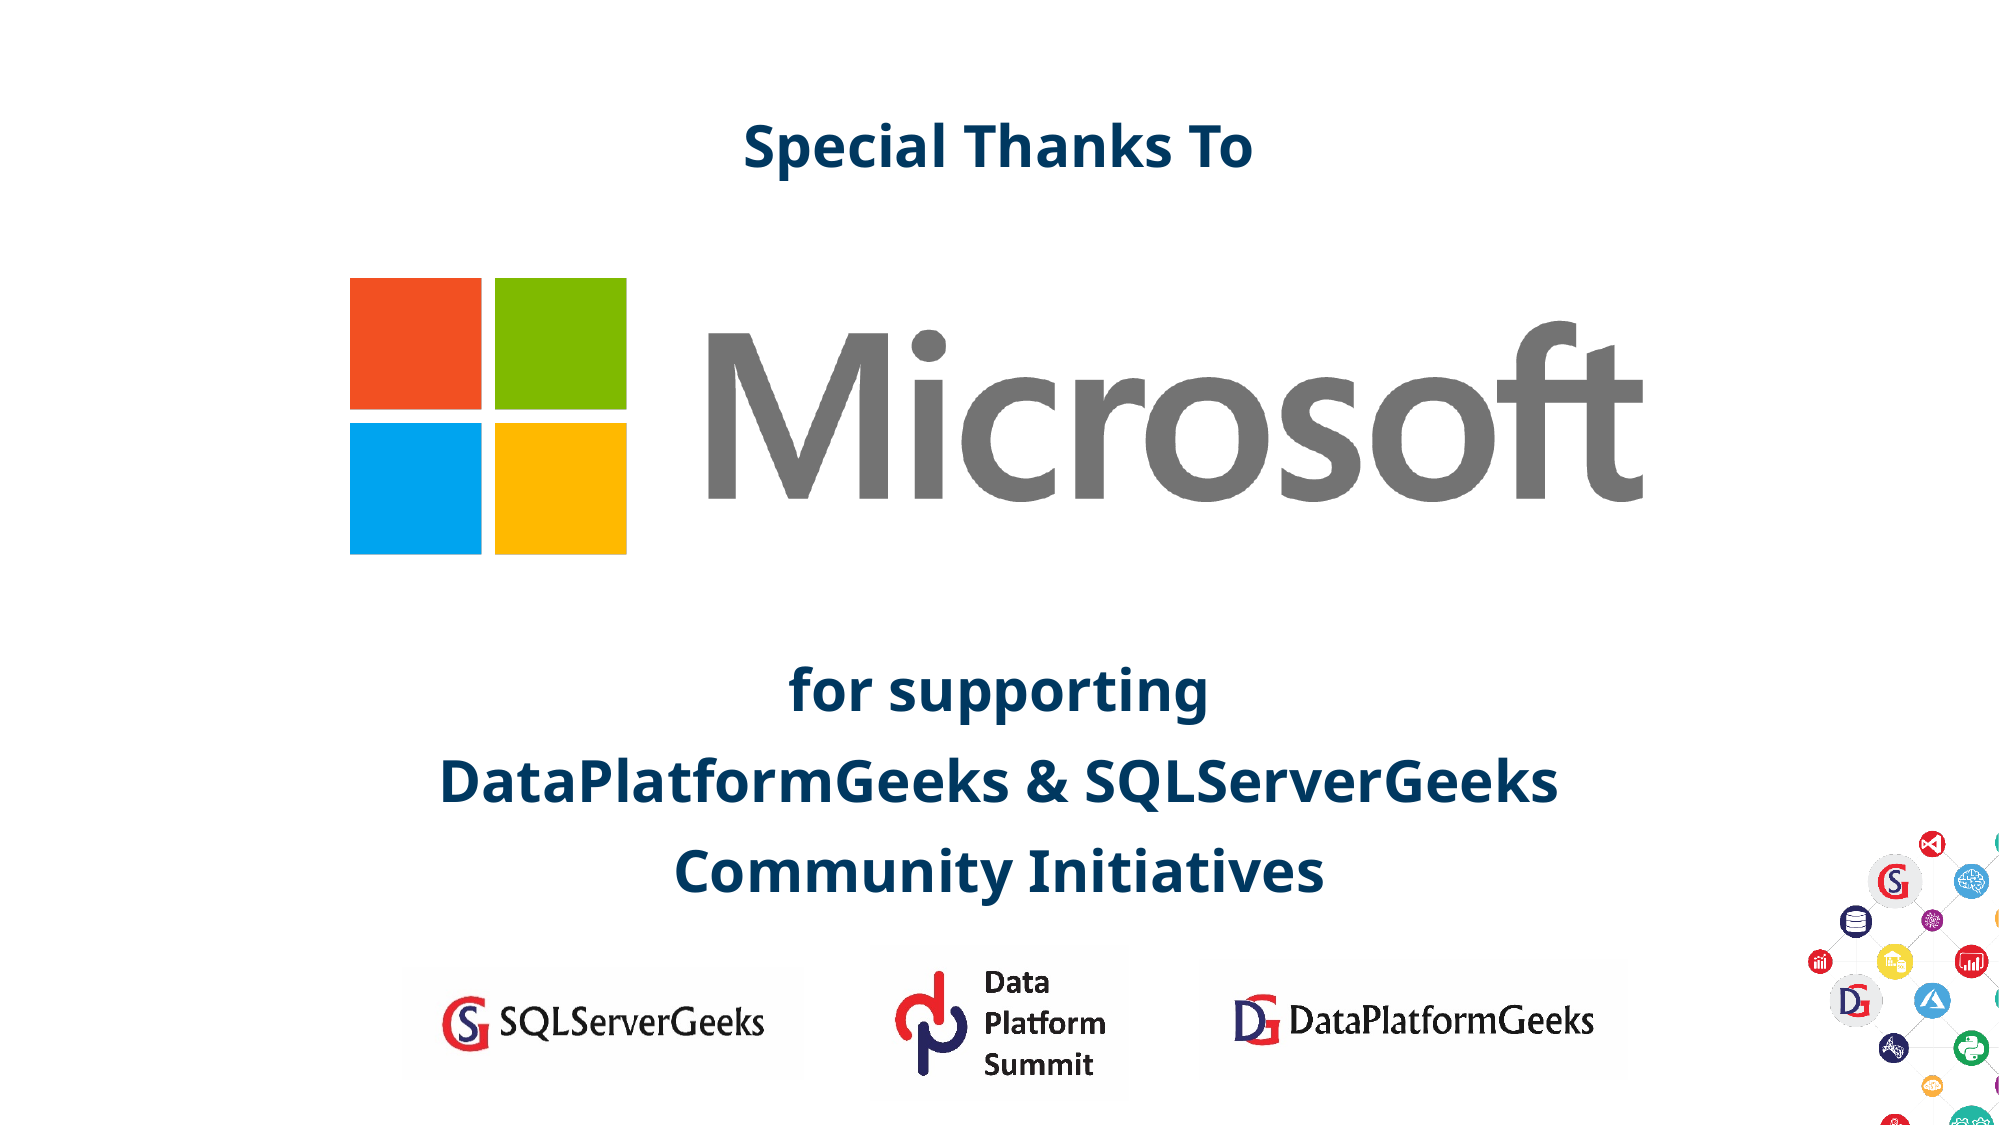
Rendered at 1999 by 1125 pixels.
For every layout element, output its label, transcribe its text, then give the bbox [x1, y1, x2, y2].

picture [348, 255, 1651, 587]
picture [402, 966, 804, 1080]
picture [870, 945, 1129, 1101]
picture [1199, 959, 1628, 1080]
picture [1802, 822, 1999, 1125]
list Special Thanks To for supporting DataPlatformGeeks & SQLServerGeeks Community Initiatives [115, 101, 1884, 1035]
